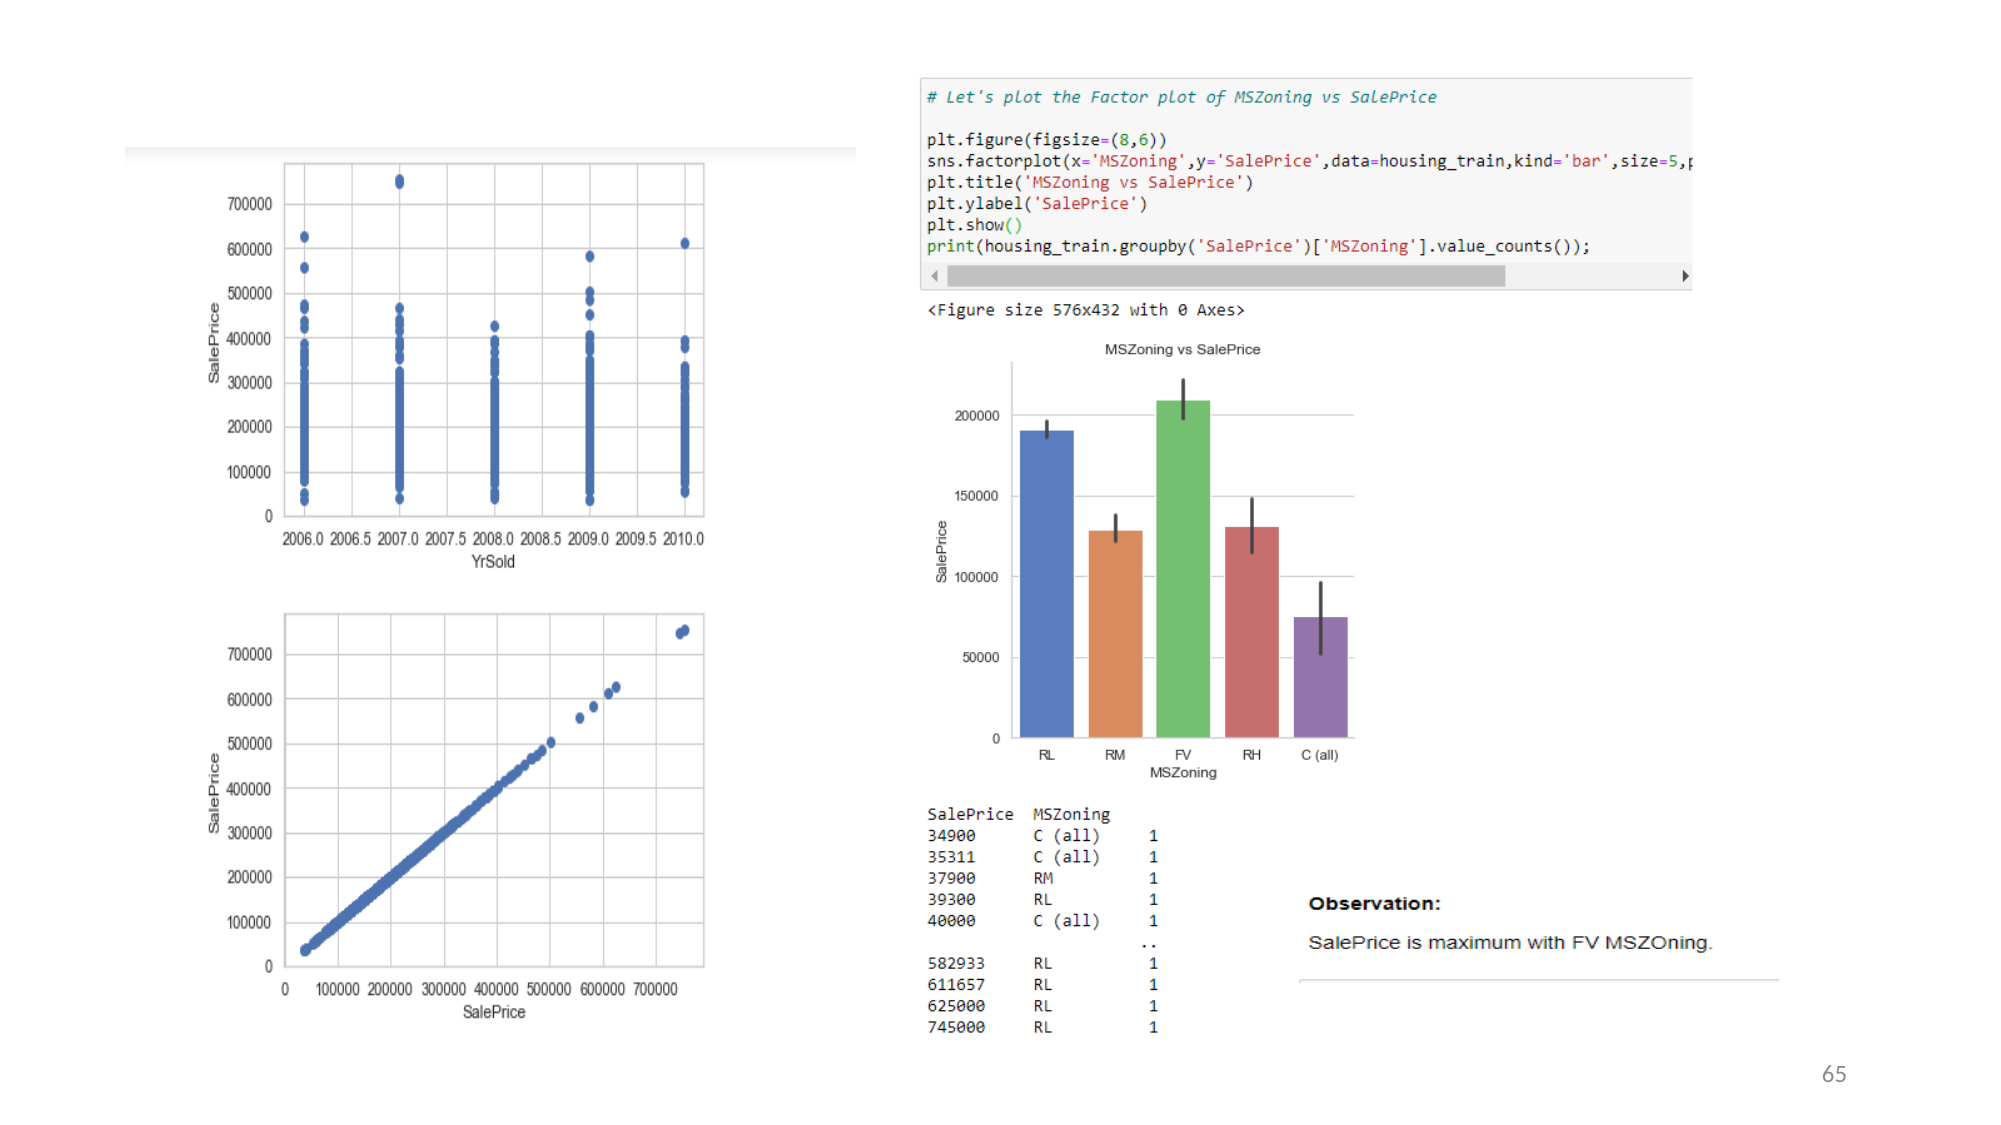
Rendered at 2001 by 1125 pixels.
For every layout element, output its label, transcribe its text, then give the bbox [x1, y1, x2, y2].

slide_number 65 [1412, 1042, 1863, 1103]
picture [125, 147, 856, 1020]
picture [913, 74, 1779, 1034]
